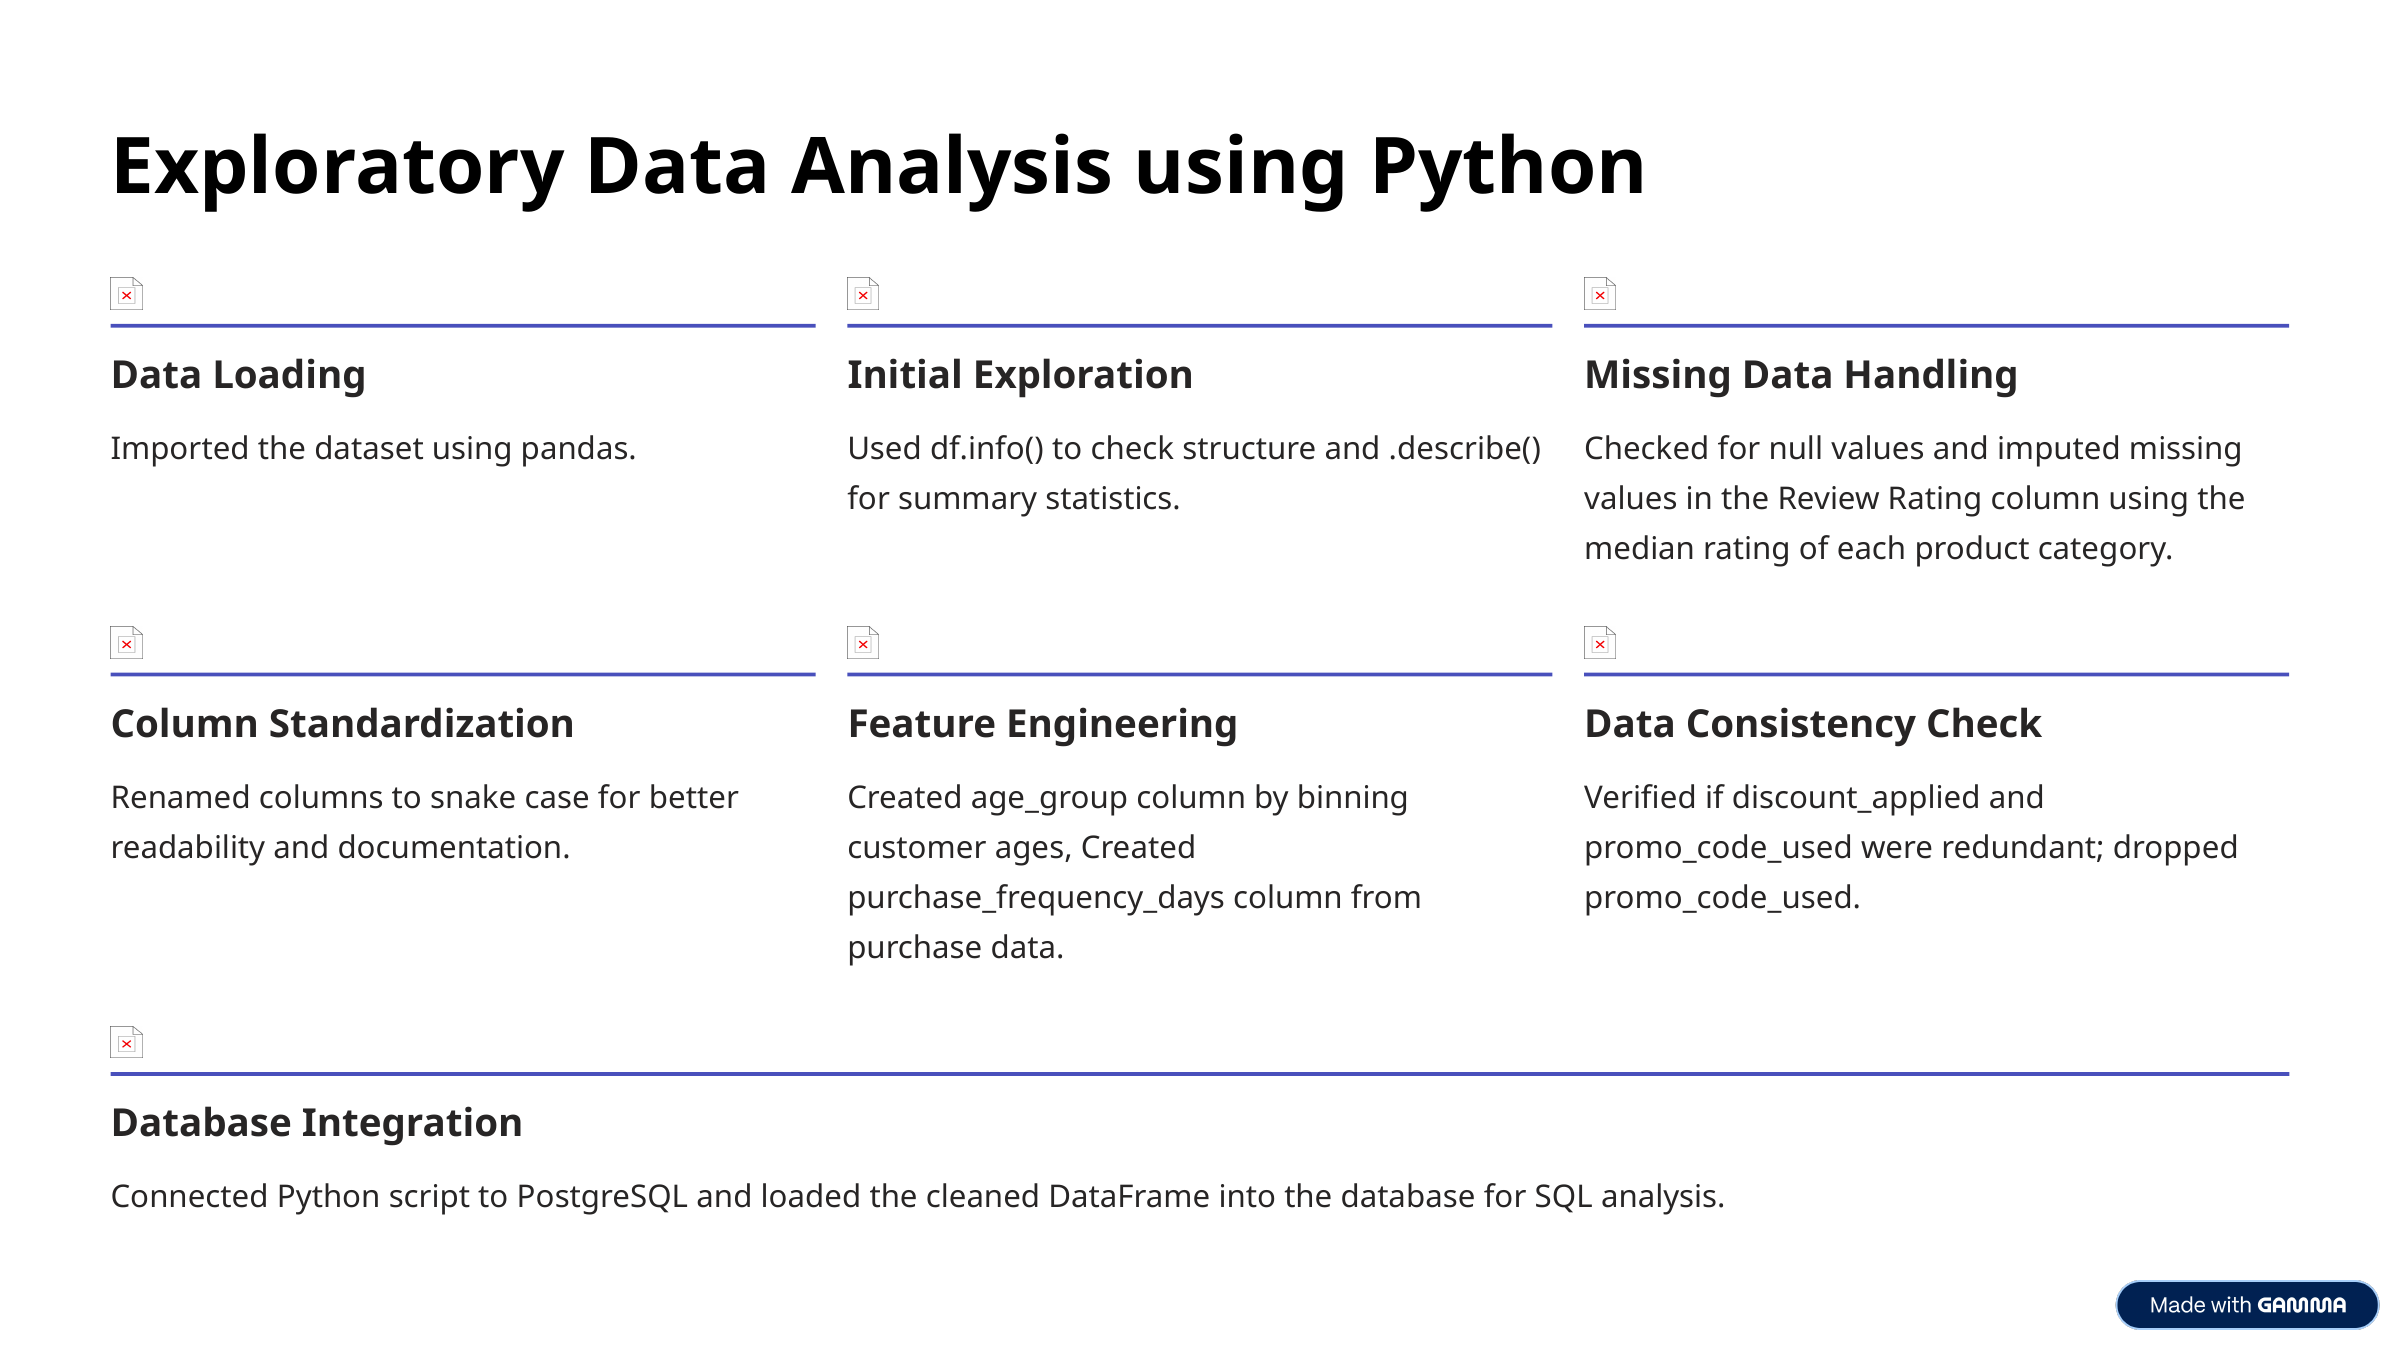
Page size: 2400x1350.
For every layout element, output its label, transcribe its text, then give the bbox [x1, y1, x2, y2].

text_box [1584, 672, 2290, 677]
text_box Data Loading [110, 347, 507, 397]
text_box [110, 323, 816, 328]
text_box [847, 323, 1553, 328]
text_box [110, 672, 816, 677]
text_box Used df.info() to check structure and .describe() for summary statistics. [847, 415, 1553, 517]
text_box Verified if discount_applied and promo_code_used were redundant; dropped promo_code_used. [1584, 764, 2290, 917]
text_box [847, 672, 1553, 677]
text_box Checked for null values and imputed missing values in the Review Rating column using the median rating of each product category. [1584, 415, 2290, 568]
picture [1584, 277, 1616, 310]
text_box Database Integration [110, 1095, 514, 1145]
text_box Feature Engineering [847, 696, 1243, 746]
picture [847, 626, 880, 659]
picture [847, 277, 880, 310]
text_box Data Consistency Check [1584, 696, 2058, 746]
text_box Exploratory Data Analysis using Python [110, 111, 1637, 211]
text_box Missing Data Handling [1584, 347, 2018, 397]
picture [110, 277, 143, 310]
text_box Connected Python script to PostgreSQL and loaded the cleaned DataFrame into the database for SQL analysis. [110, 1163, 2290, 1215]
text_box Column Standardization [110, 696, 576, 746]
text_box Renamed columns to snake case for better readability and documentation. [110, 764, 816, 866]
text_box [110, 1072, 2290, 1076]
text_box Created age_group column by binning customer ages, Created purchase_frequency_days column from purchase data. [847, 764, 1553, 967]
picture [1584, 626, 1616, 659]
text_box Imported the dataset using pandas. [110, 415, 816, 467]
picture [110, 626, 143, 659]
text_box Initial Exploration [847, 347, 1243, 397]
text_box [1584, 323, 2290, 328]
picture [2106, 1271, 2389, 1339]
picture [110, 1026, 143, 1058]
